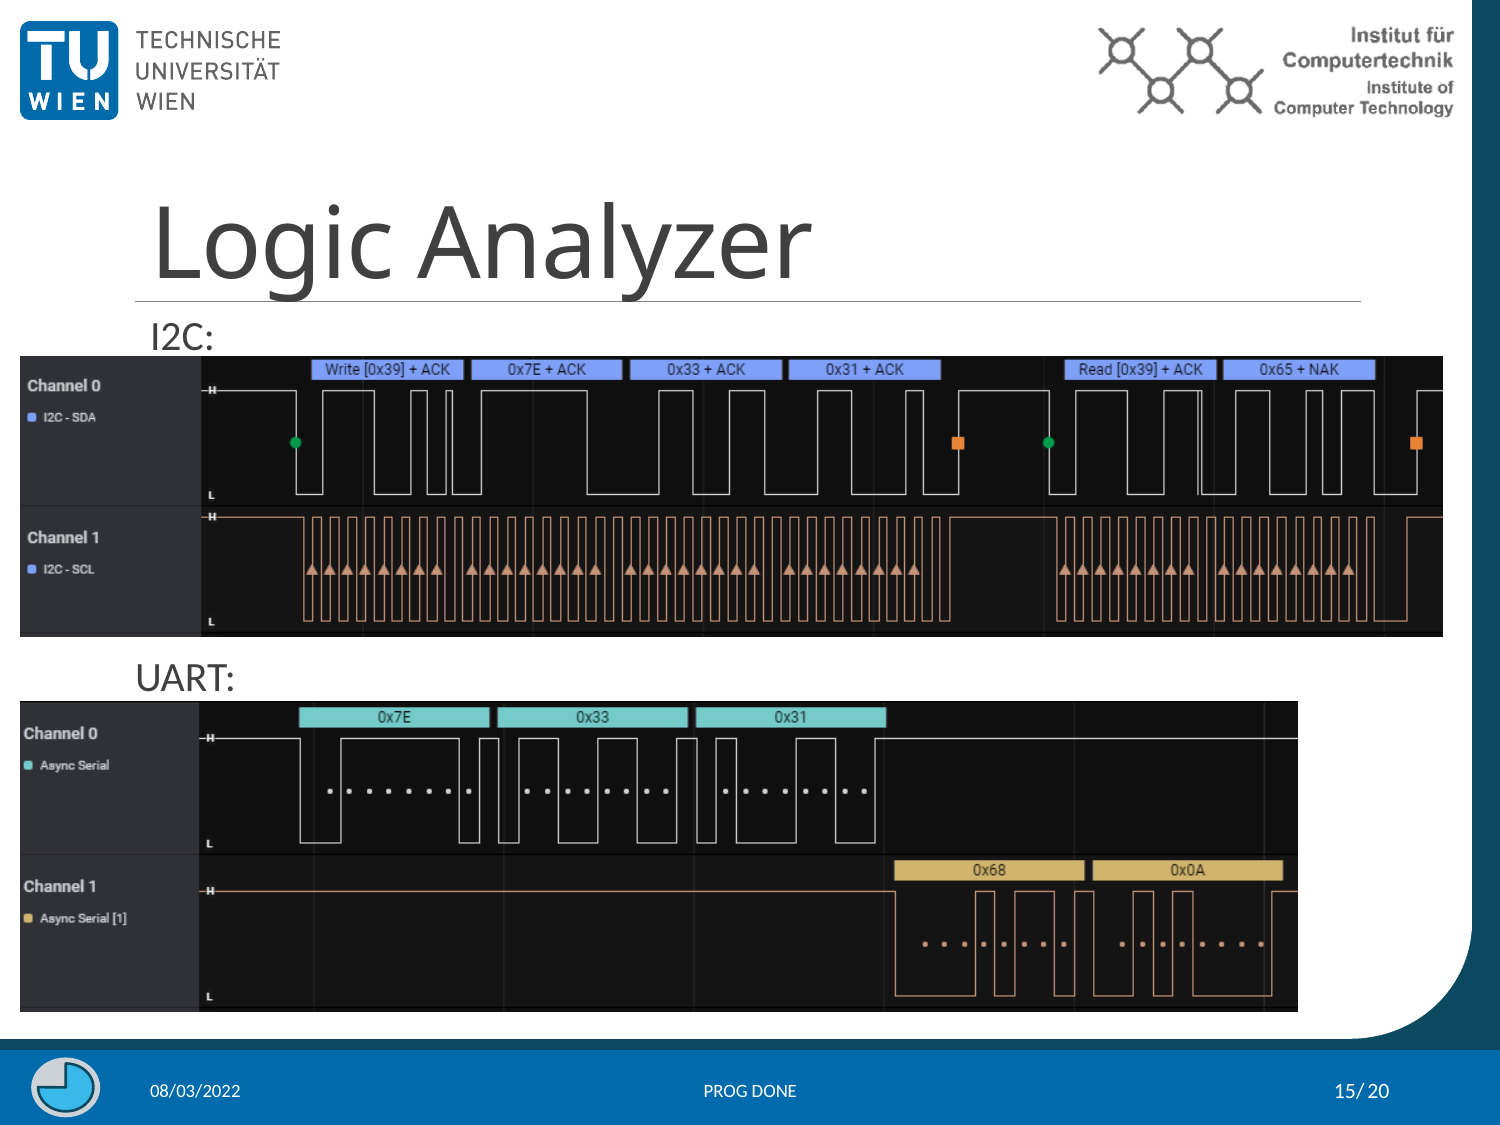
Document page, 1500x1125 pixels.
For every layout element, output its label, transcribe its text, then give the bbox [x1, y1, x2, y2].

list I2C: UART: [135, 306, 1373, 353]
picture [19, 700, 1299, 1013]
list I2C: UART: [135, 645, 1373, 1030]
footer Prog done [453, 1059, 1047, 1120]
picture [20, 21, 280, 120]
slide_number 15/ [1218, 1059, 1380, 1120]
title Logic Analyzer [135, 149, 1373, 306]
picture [19, 356, 1444, 637]
picture [1090, 17, 1455, 120]
text_box [36, 1062, 95, 1113]
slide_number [135, 1059, 440, 1120]
